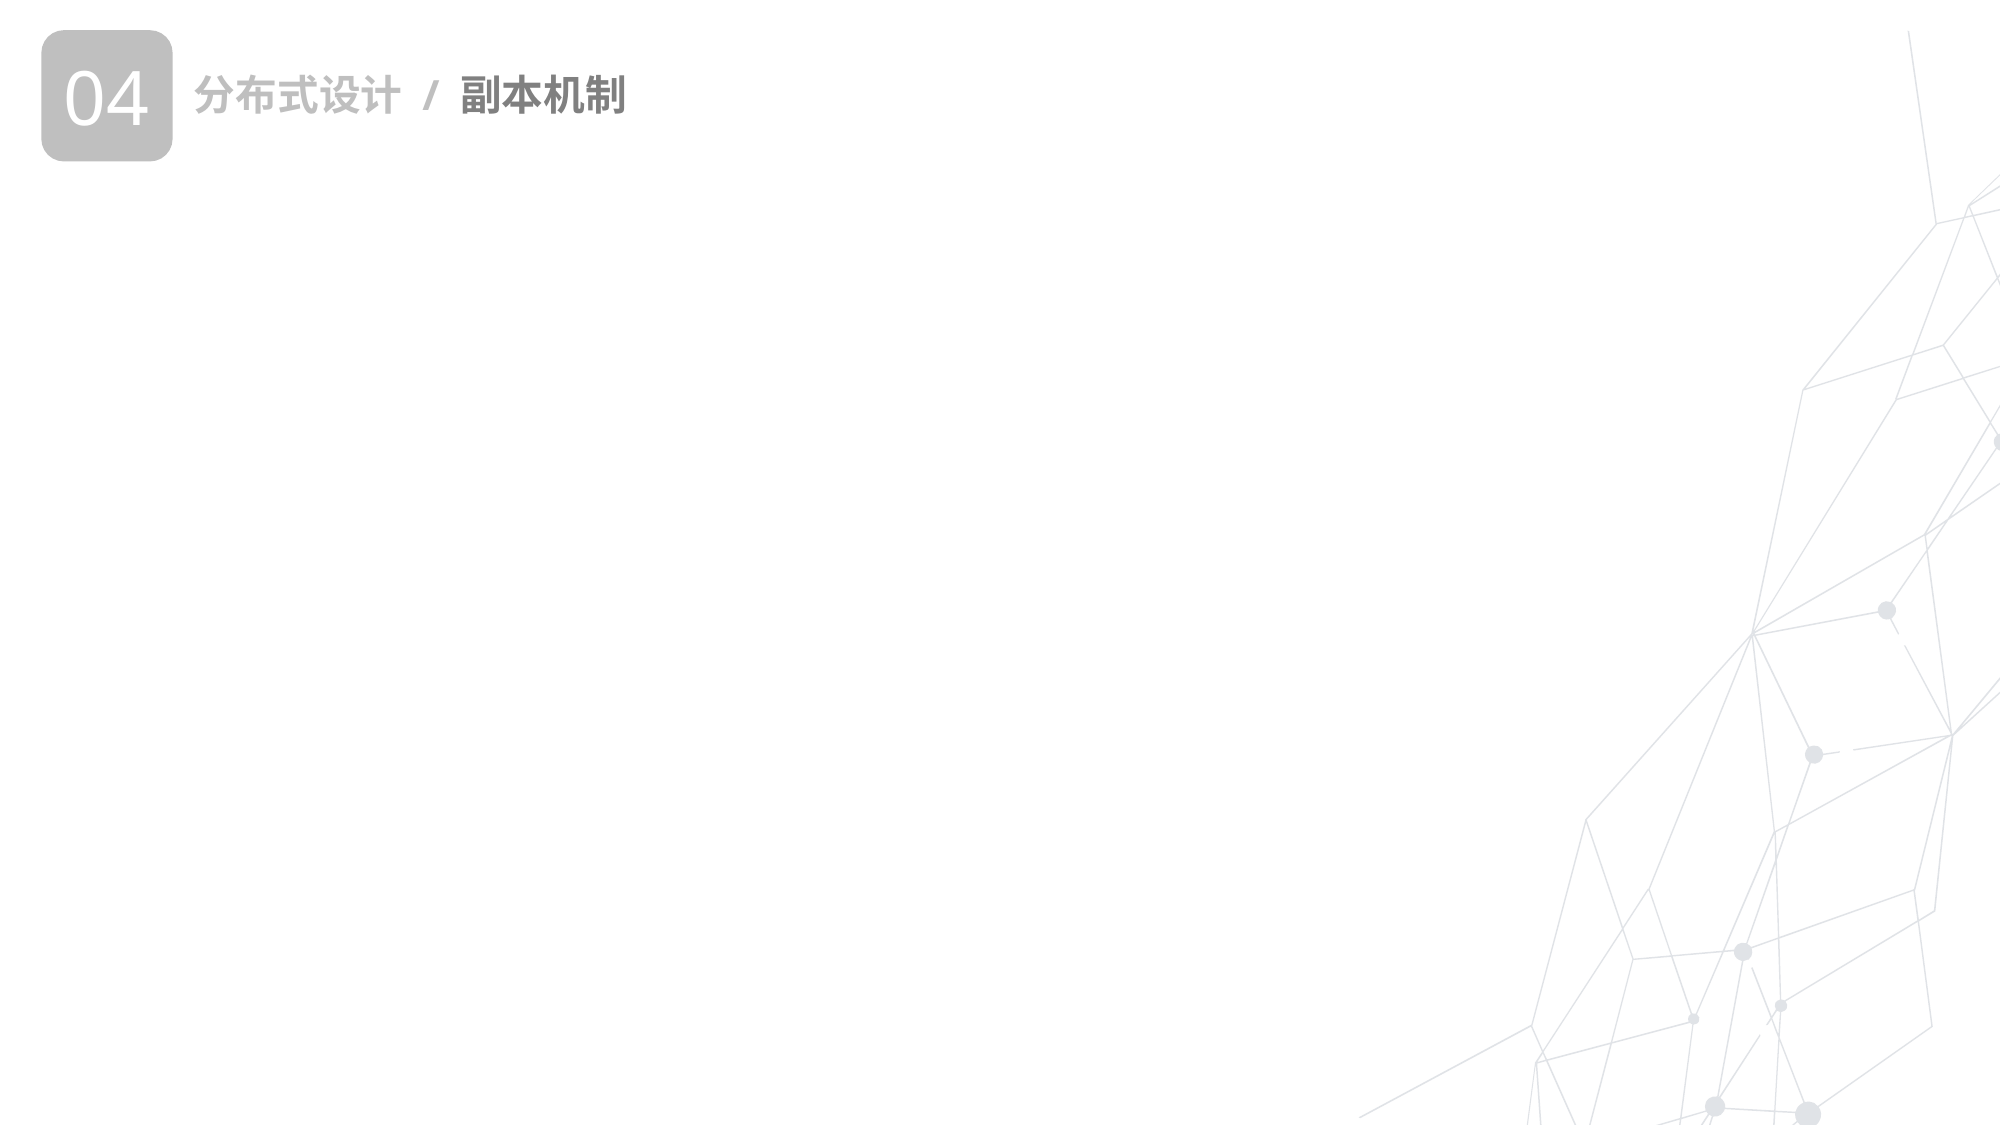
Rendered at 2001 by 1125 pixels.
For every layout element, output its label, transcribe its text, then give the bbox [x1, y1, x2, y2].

text_box 分布式设计 / 副本机制 [194, 35, 1346, 138]
text_box [1358, 30, 2000, 1125]
text_box 04 [41, 30, 173, 162]
